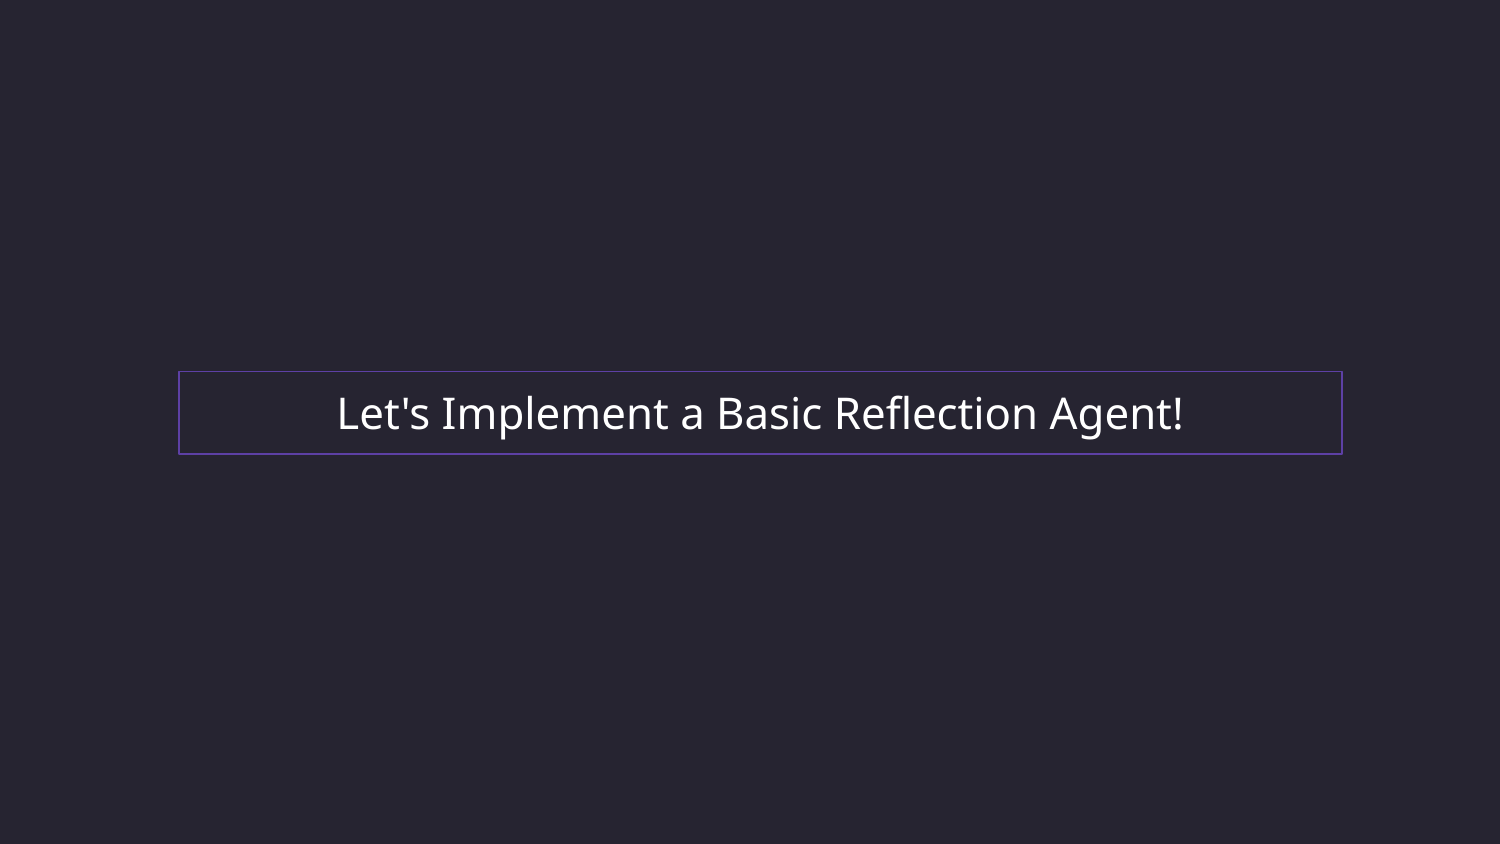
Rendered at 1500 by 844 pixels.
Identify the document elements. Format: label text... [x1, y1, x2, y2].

text_box Let's Implement a Basic Reflection Agent! [178, 371, 1343, 454]
